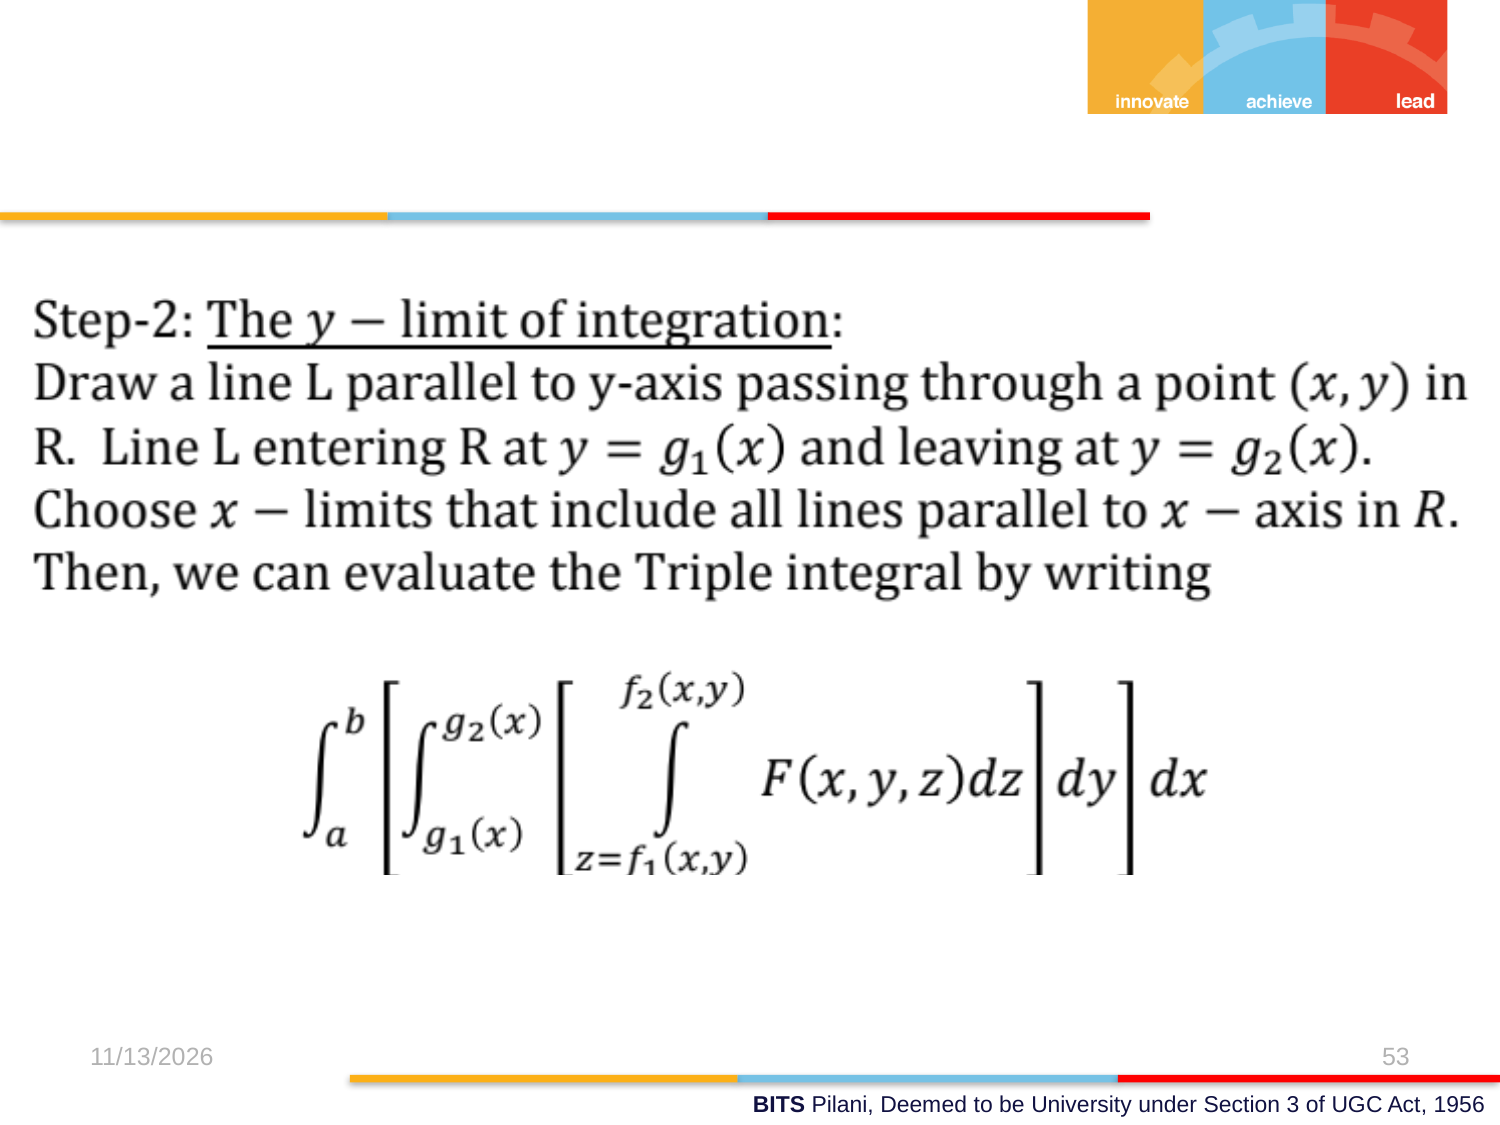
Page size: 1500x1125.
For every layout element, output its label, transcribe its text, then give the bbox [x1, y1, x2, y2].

slide_number 29/Oct/17 [75, 1025, 425, 1085]
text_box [32, 287, 1476, 876]
picture [1087, 0, 1448, 114]
slide_number 53 [1074, 1025, 1425, 1085]
